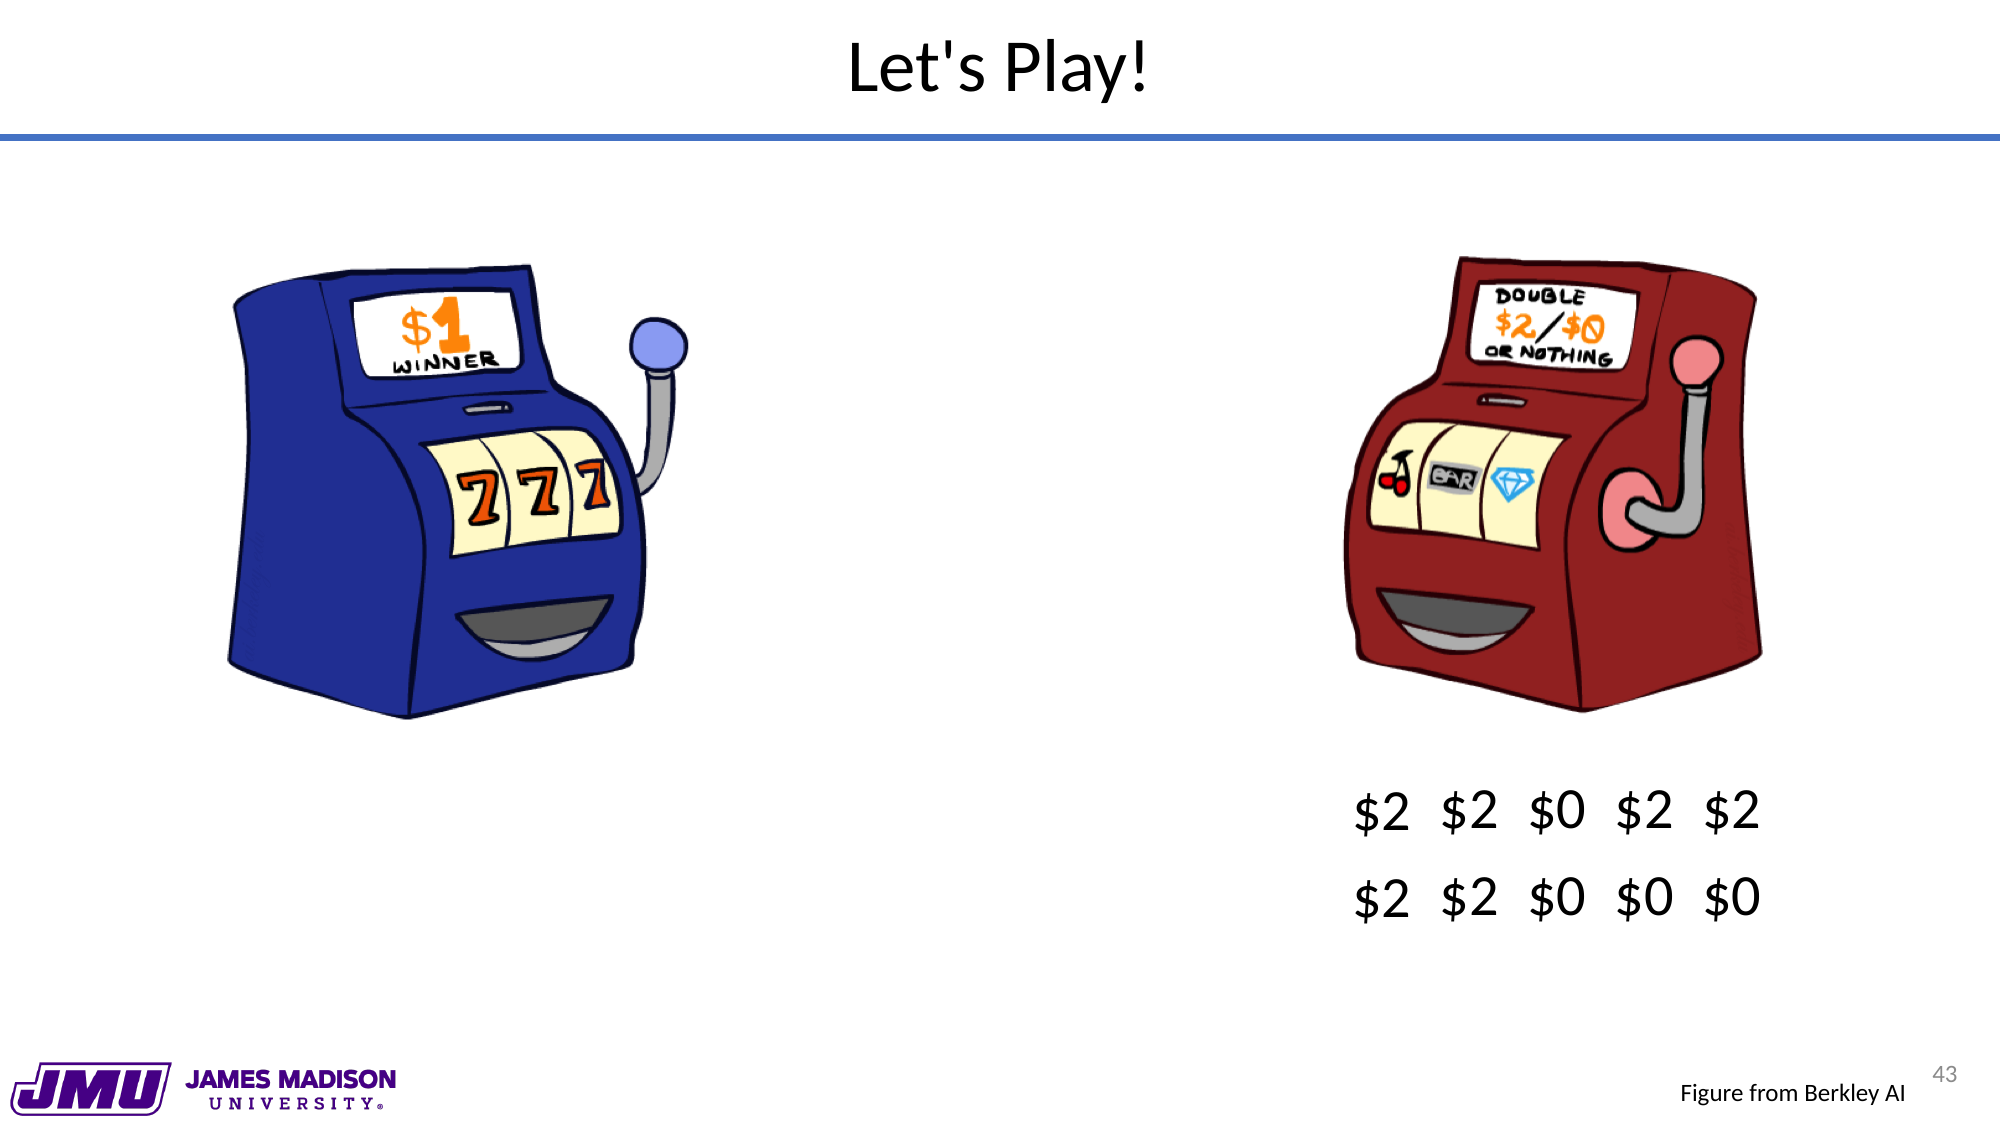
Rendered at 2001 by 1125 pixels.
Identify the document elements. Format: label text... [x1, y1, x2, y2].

text_box $2 [1425, 849, 1512, 935]
text_box Figure from Berkley AI [1623, 1072, 1922, 1114]
text_box $0 [1512, 762, 1599, 848]
title Let's Play! [0, 0, 2000, 134]
text_box $0 [1687, 849, 1788, 935]
text_box $2 [1599, 762, 1687, 848]
text_box $0 [1512, 849, 1599, 935]
picture [0, 1042, 410, 1125]
slide_number 43 [1870, 1042, 1973, 1103]
picture [212, 237, 713, 738]
picture [1324, 224, 1775, 725]
text_box $2 [1425, 762, 1512, 848]
text_box $2 [1687, 762, 1788, 848]
text_box $0 [1599, 849, 1687, 935]
text_box $2 [1337, 764, 1438, 849]
text_box $2 [1337, 851, 1438, 937]
